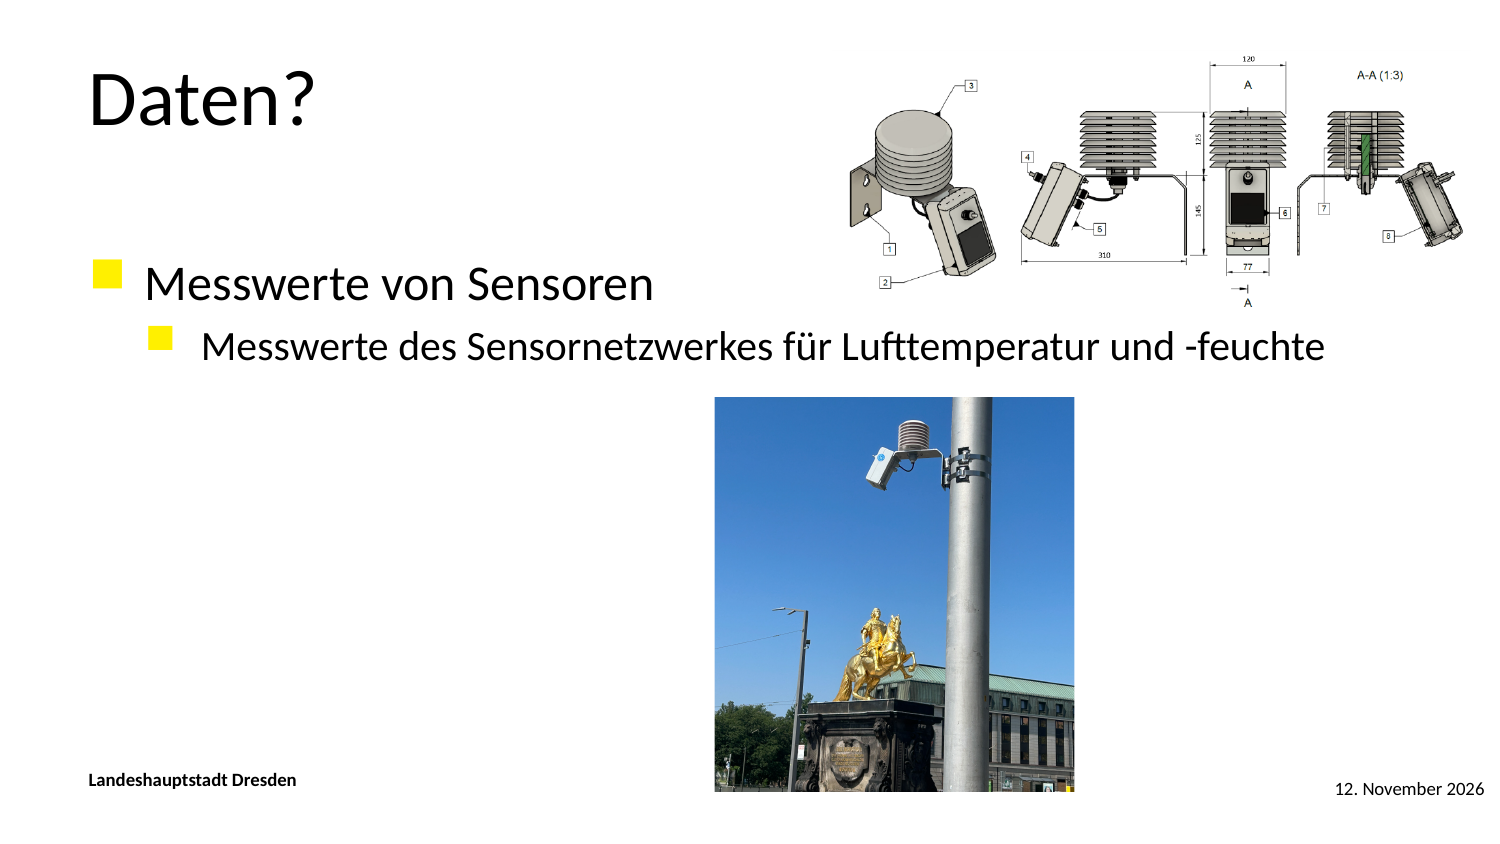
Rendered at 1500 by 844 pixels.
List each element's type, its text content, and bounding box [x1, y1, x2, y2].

title Daten? [88, 55, 827, 251]
picture [832, 49, 1472, 310]
list Messwerte von Sensoren Messwerte des Sensornetzwerkes für Lufttemperatur und -feuchte [88, 251, 1425, 729]
slide_number 24. Mai 2024 [1334, 777, 1500, 808]
picture [714, 396, 1075, 793]
